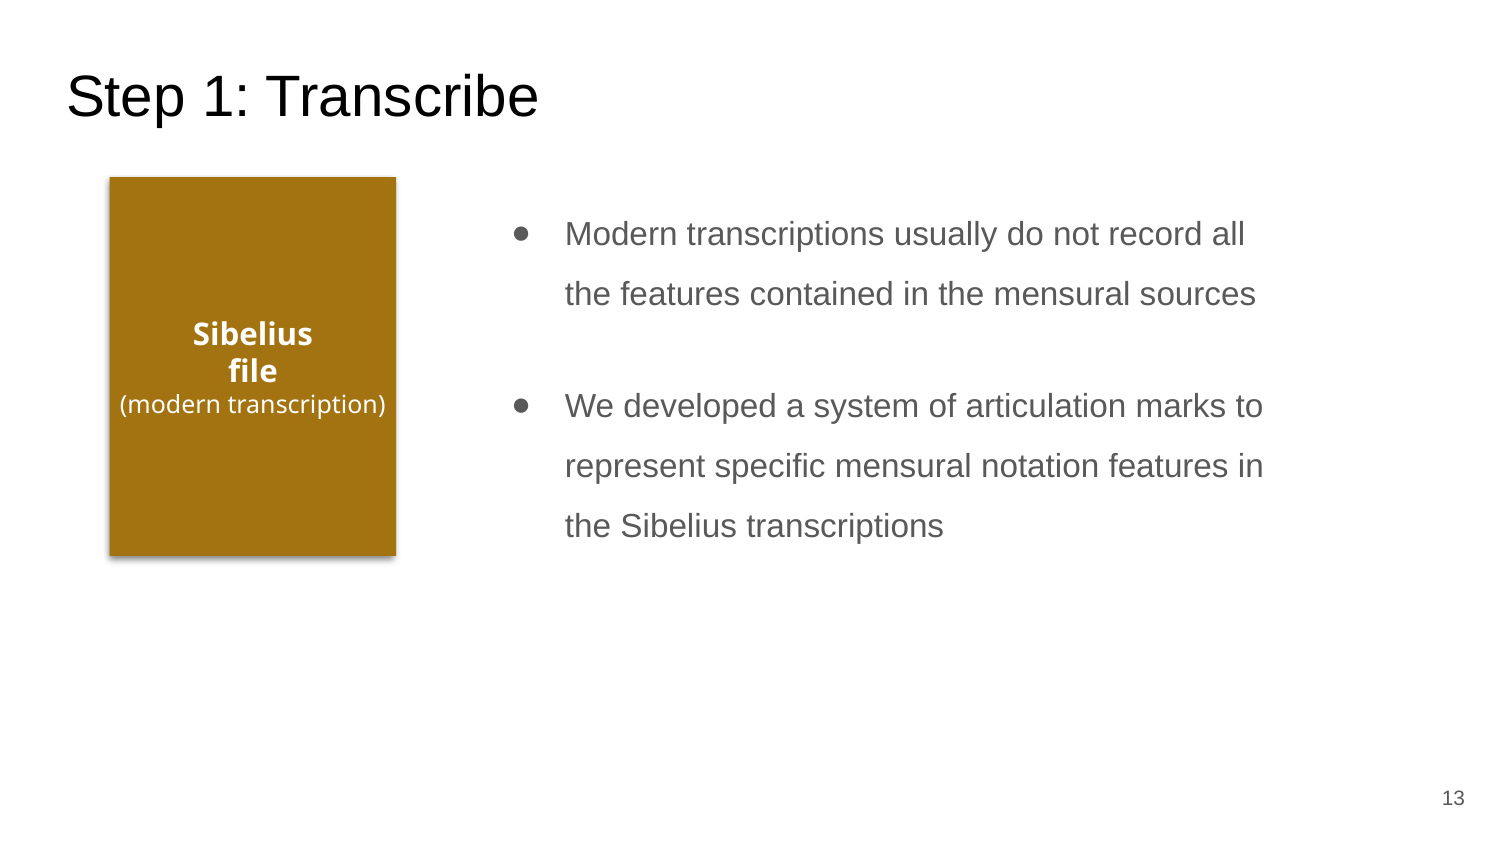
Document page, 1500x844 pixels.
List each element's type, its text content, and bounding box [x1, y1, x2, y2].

title Step 1: Transcribe [51, 43, 1449, 151]
slide_number 13 [1389, 764, 1480, 830]
list Modern transcriptions usually do not record all the features contained in the mensural sources We developed a system of articulation marks to represent specific mensural notation features in the Sibelius transcriptions [475, 177, 1305, 556]
text_box Sibelius file (modern transcription) [109, 177, 397, 556]
